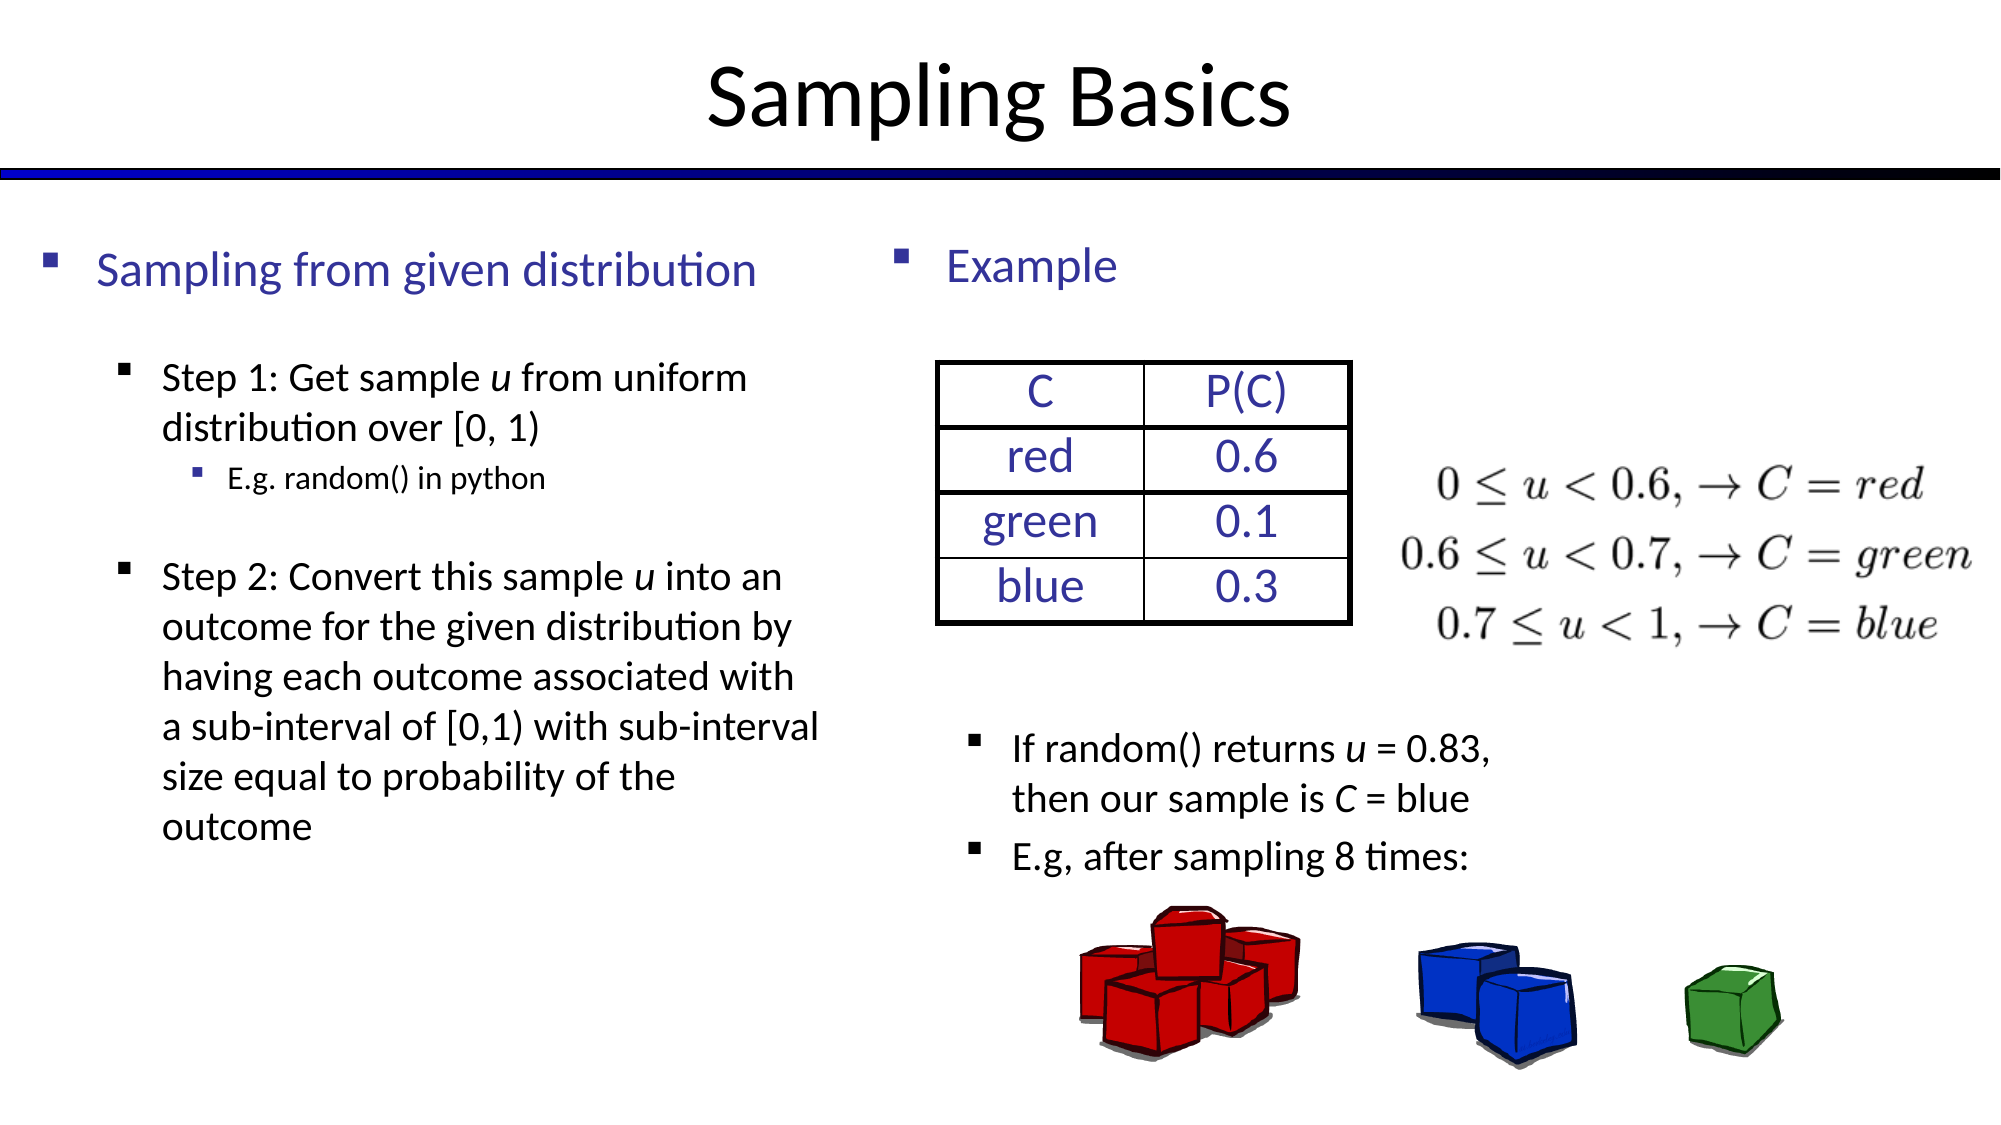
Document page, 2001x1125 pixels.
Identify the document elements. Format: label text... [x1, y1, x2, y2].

table_cell red [940, 430, 1143, 490]
text_box Example If random() returns u = 0.83, then our sample is C = blue E.g, after sampling 8 times: [874, 224, 1563, 1001]
list Sampling from given distribution Step 1: Get sample u from uniform distribution over [0, 1) E.g. random() in python Step 2: Convert this sample u into an outcome for the given distribution by having each outcome associated with a sub-interval of [0,1) with sub-interval size equal to probability of the outcome [24, 228, 838, 1006]
picture [1398, 462, 1976, 651]
title Sampling Basics [0, 0, 2000, 184]
table_cell blue [940, 559, 1143, 620]
table_cell green [940, 495, 1143, 557]
table_cell 0.3 [1145, 559, 1347, 620]
table_header C [940, 365, 1143, 425]
table_header P(C) [1145, 365, 1347, 425]
table_cell 0.1 [1145, 495, 1347, 557]
picture [1062, 899, 1854, 1086]
table_cell 0.6 [1145, 430, 1347, 490]
